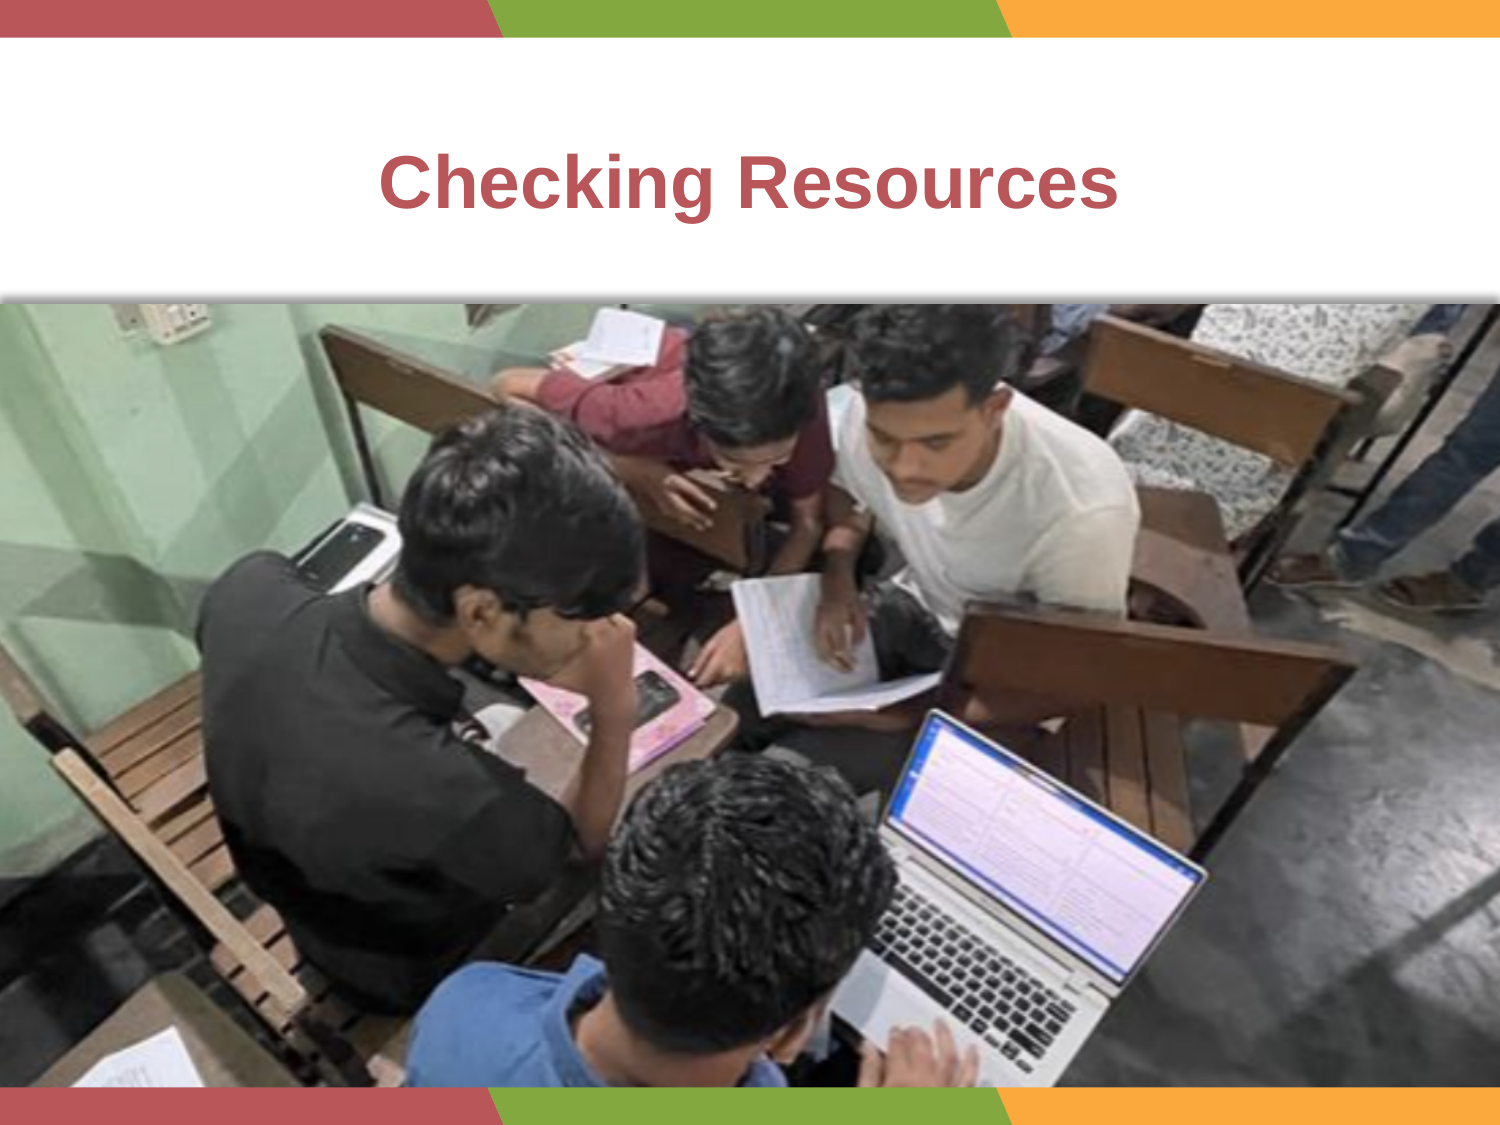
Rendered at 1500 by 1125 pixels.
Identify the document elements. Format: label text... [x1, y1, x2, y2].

text_box Checking Resources [27, 125, 1473, 231]
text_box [0, 0, 1500, 38]
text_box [0, 1087, 1500, 1125]
picture [0, 304, 1500, 1087]
